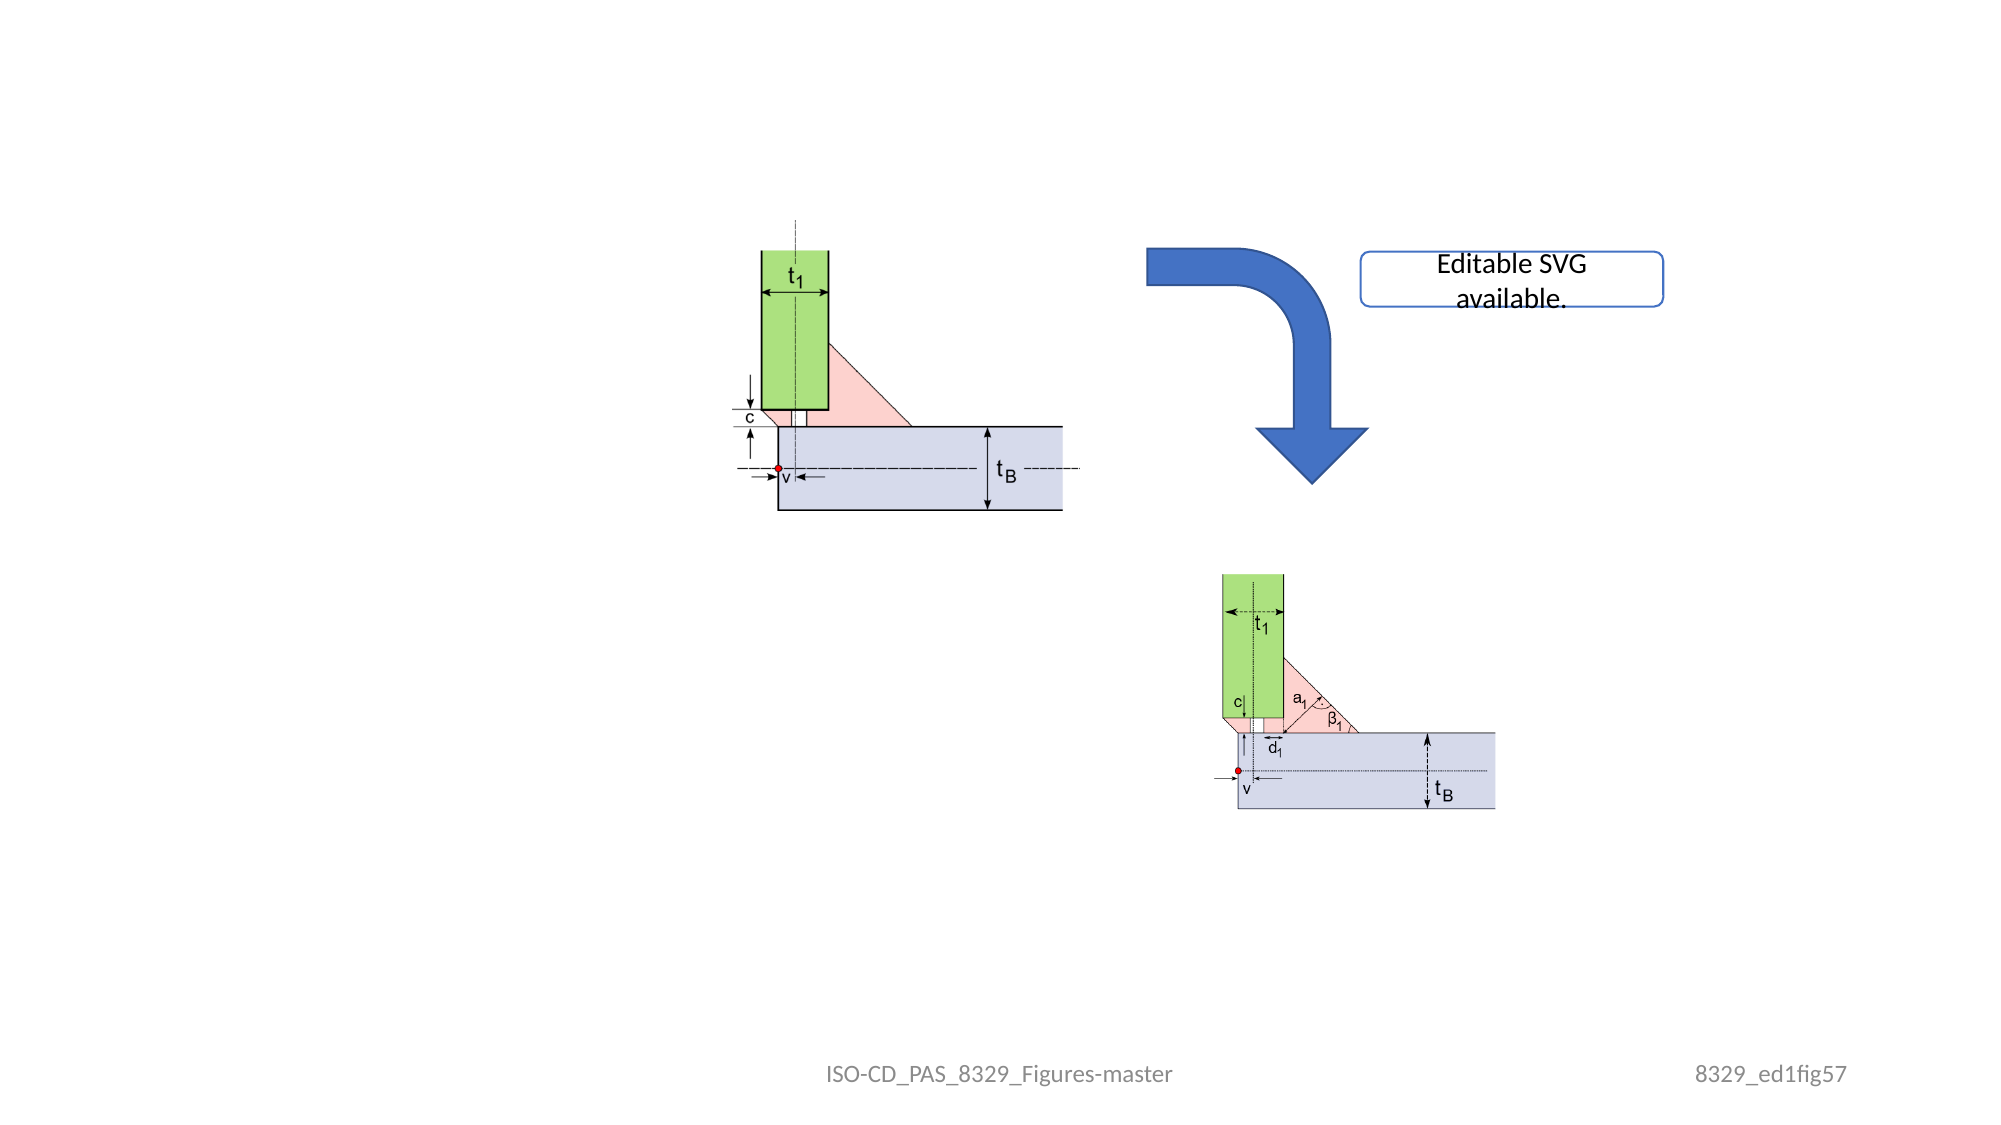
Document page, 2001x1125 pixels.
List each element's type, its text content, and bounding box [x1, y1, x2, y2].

footer ISO-CD_PAS_8329_Figures-master [662, 1042, 1338, 1103]
slide_number 8329_ed1fig57 [1412, 1042, 1863, 1103]
picture [1195, 510, 1889, 1040]
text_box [1147, 248, 1665, 484]
picture [732, 220, 1080, 511]
